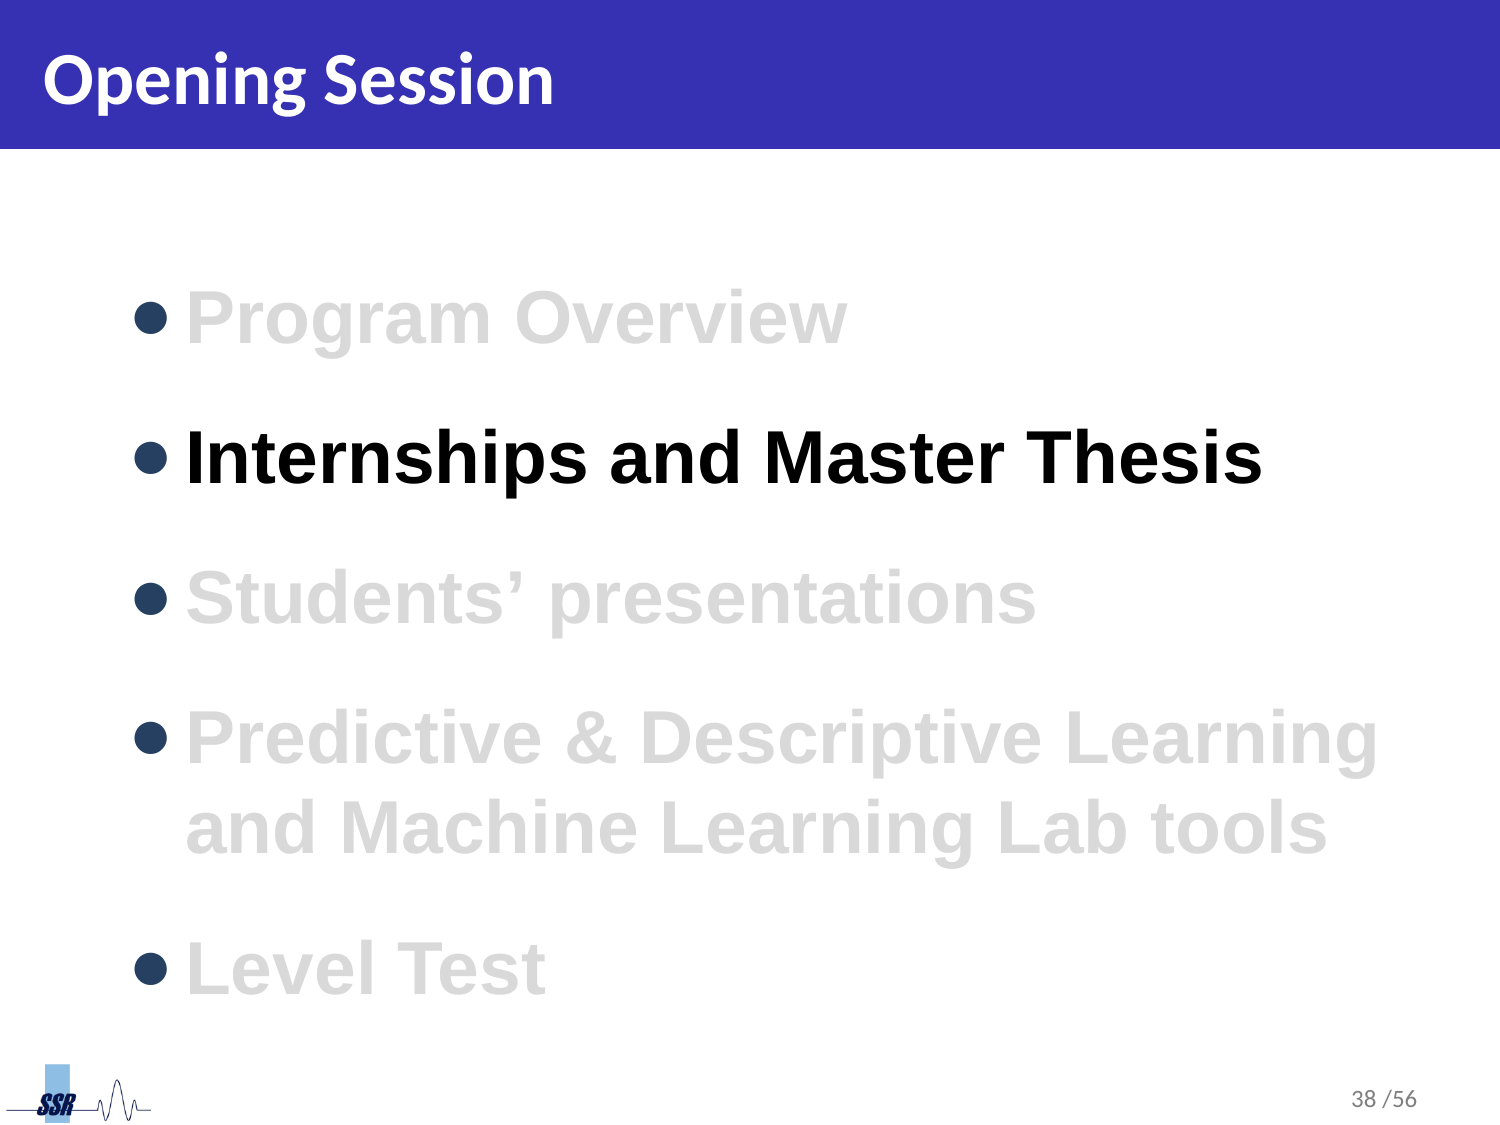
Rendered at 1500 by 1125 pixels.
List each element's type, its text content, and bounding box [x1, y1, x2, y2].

text_box Program Overview Internships and Master Thesis Students’ presentations Predictive & Descriptive Learning and Machine Learning Lab tools Level Test [39, 211, 1447, 1017]
title Opening Session [0, 0, 1500, 149]
picture [1, 1062, 151, 1125]
